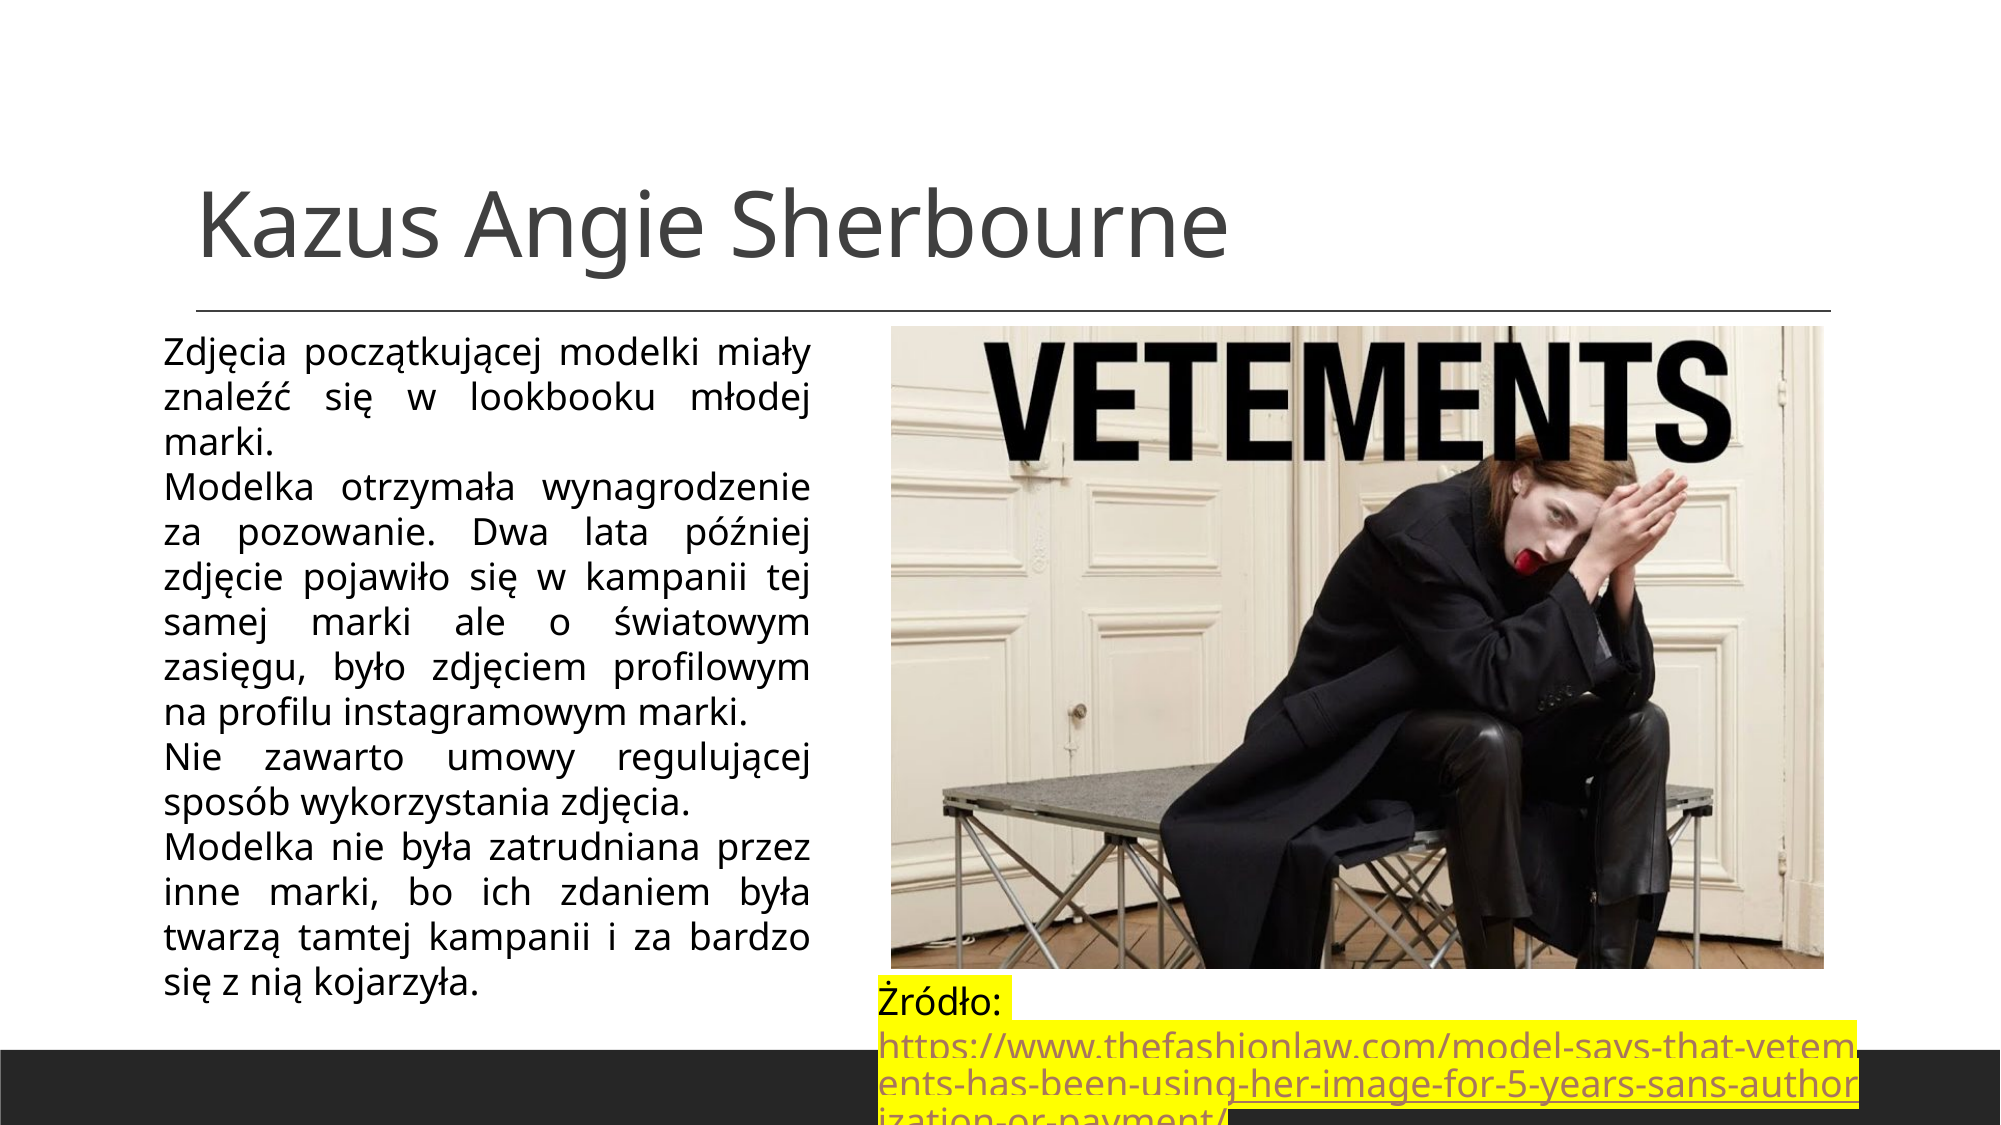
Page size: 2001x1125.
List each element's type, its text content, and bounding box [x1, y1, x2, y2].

text_box Zdjęcia początkującej modelki miały znaleźć się w lookbooku młodej marki. Modelka otrzymała wynagrodzenie za pozowanie. Dwa lata później zdjęcie pojawiło się w kampanii tej samej marki ale o światowym zasięgu, było zdjęciem profilowym na profilu instagramowym marki. Nie zawarto umowy regulującej sposób wykorzystania zdjęcia. Modelka nie była zatrudniana przez inne marki, bo ich zdaniem była twarzą tamtej kampanii i za bardzo się z nią kojarzyła. [148, 320, 827, 1011]
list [891, 326, 1824, 969]
text_box Żródło: https://www.thefashionlaw.com/model-says-that-vetements-has-been-using-her-image-for-5-years-sans-authorization-or-payment/, dostęp: 16.04.2024 r. [862, 970, 1881, 1125]
title Kazus Angie Sherbourne [180, 47, 1830, 285]
